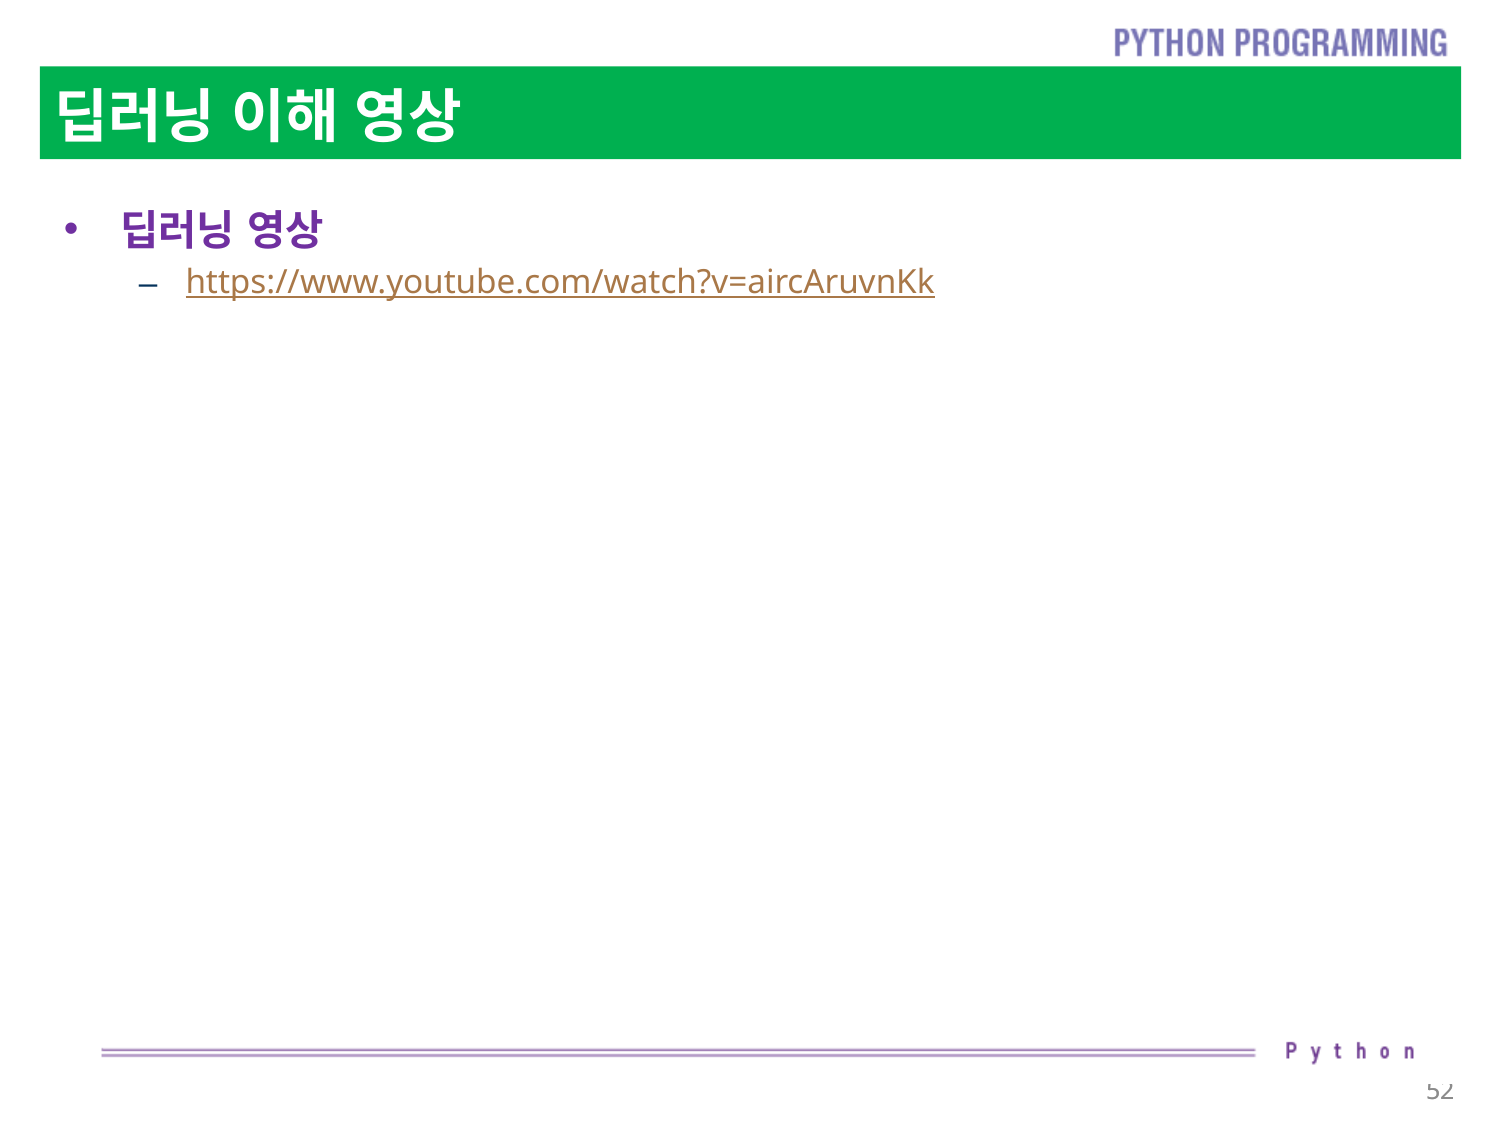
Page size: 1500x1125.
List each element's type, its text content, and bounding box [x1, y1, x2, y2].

picture [1106, 13, 1462, 66]
title 딥러닝 이해 영상 [39, 76, 1444, 152]
picture [18, 1020, 1483, 1084]
list 딥러닝 영상 https://www.youtube.com/watch?v=aircAruvnKk [48, 195, 1461, 1041]
slide_number 52 [1119, 1071, 1470, 1112]
